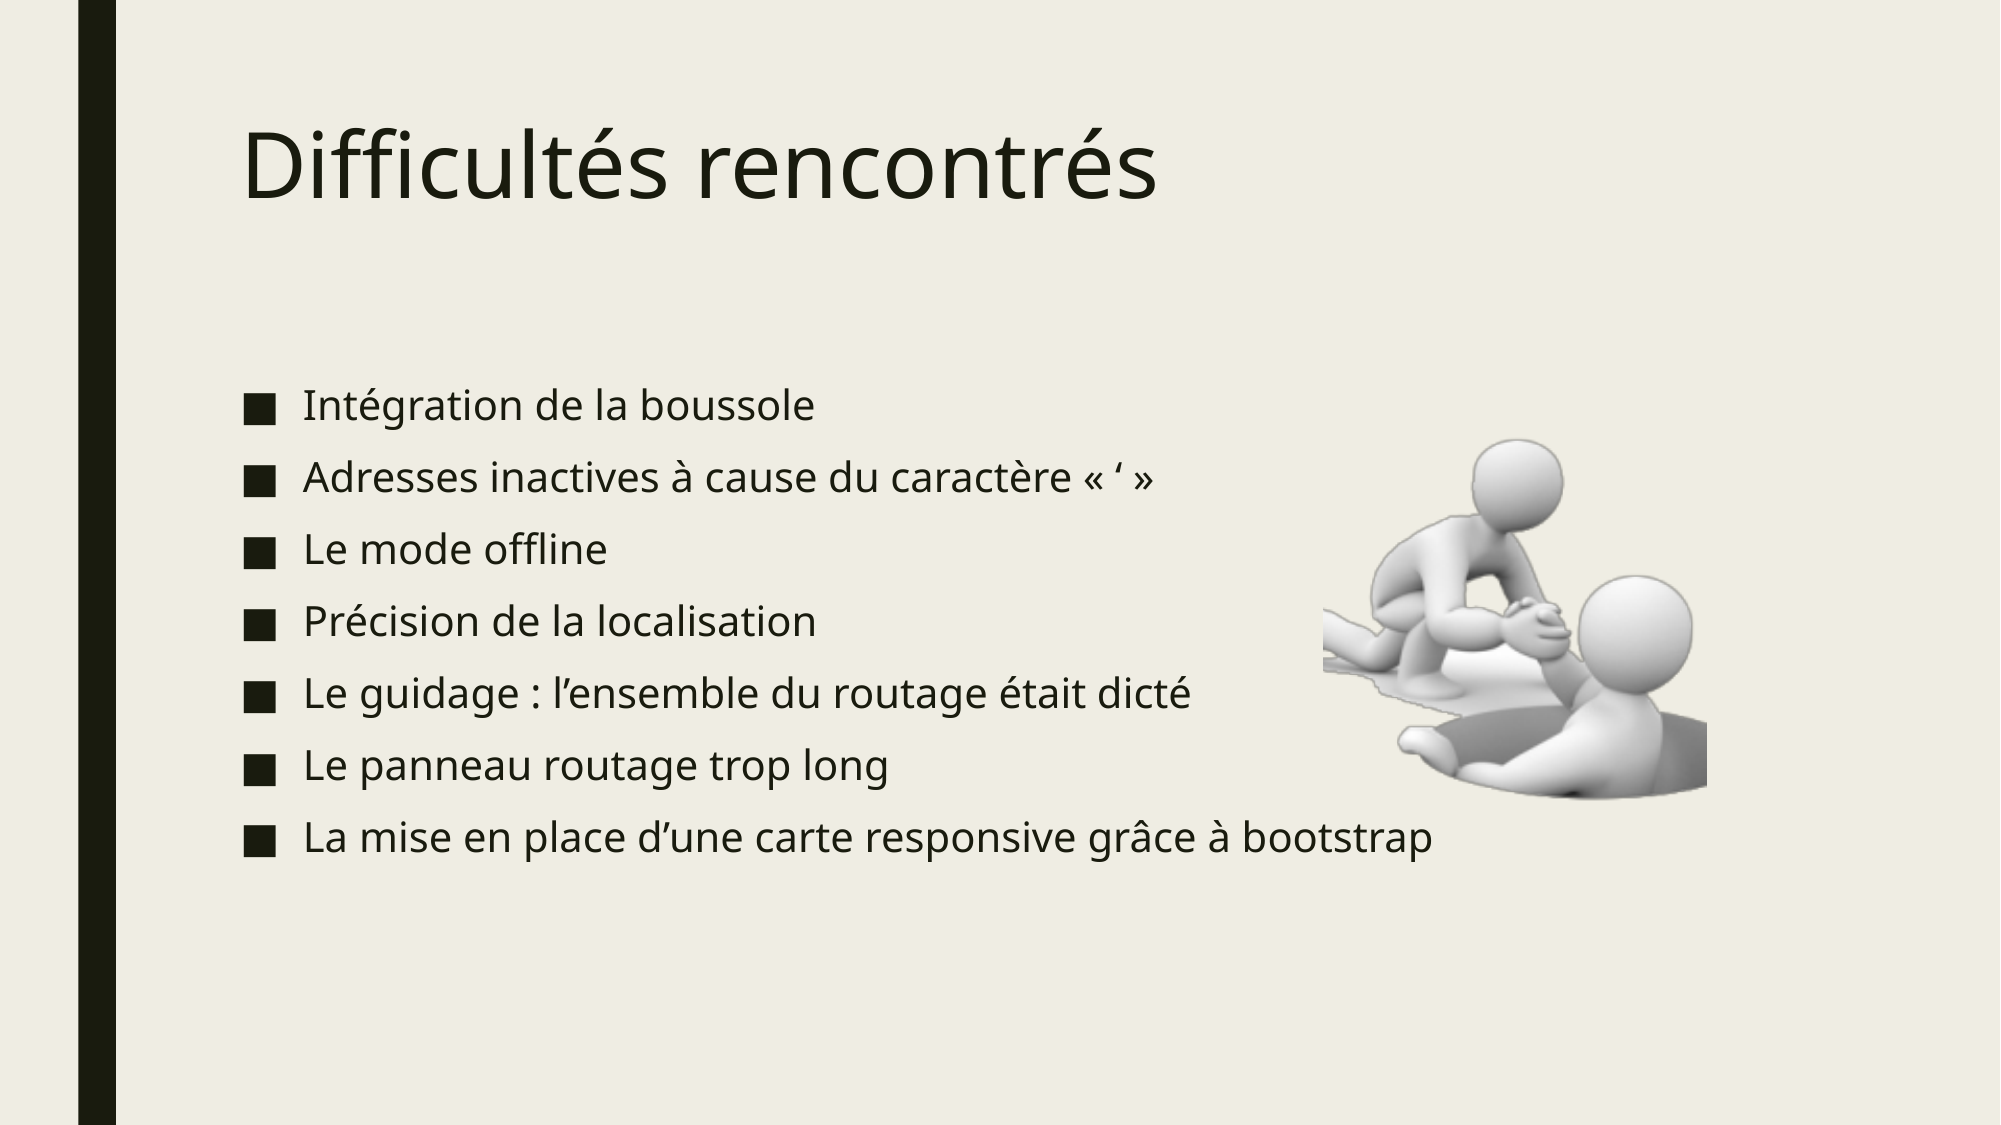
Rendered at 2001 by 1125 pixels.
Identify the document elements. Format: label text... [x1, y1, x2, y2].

picture [1323, 426, 1707, 811]
list Intégration de la boussole Adresses inactives à cause du caractère « ‘ » Le mode offline Précision de la localisation Le guidage : l’ensemble du routage était dicté Le panneau routage trop long La mise en place d’une carte responsive grâce à bootstrap [225, 375, 1800, 963]
title Difficultés rencontrés [225, 112, 1800, 357]
